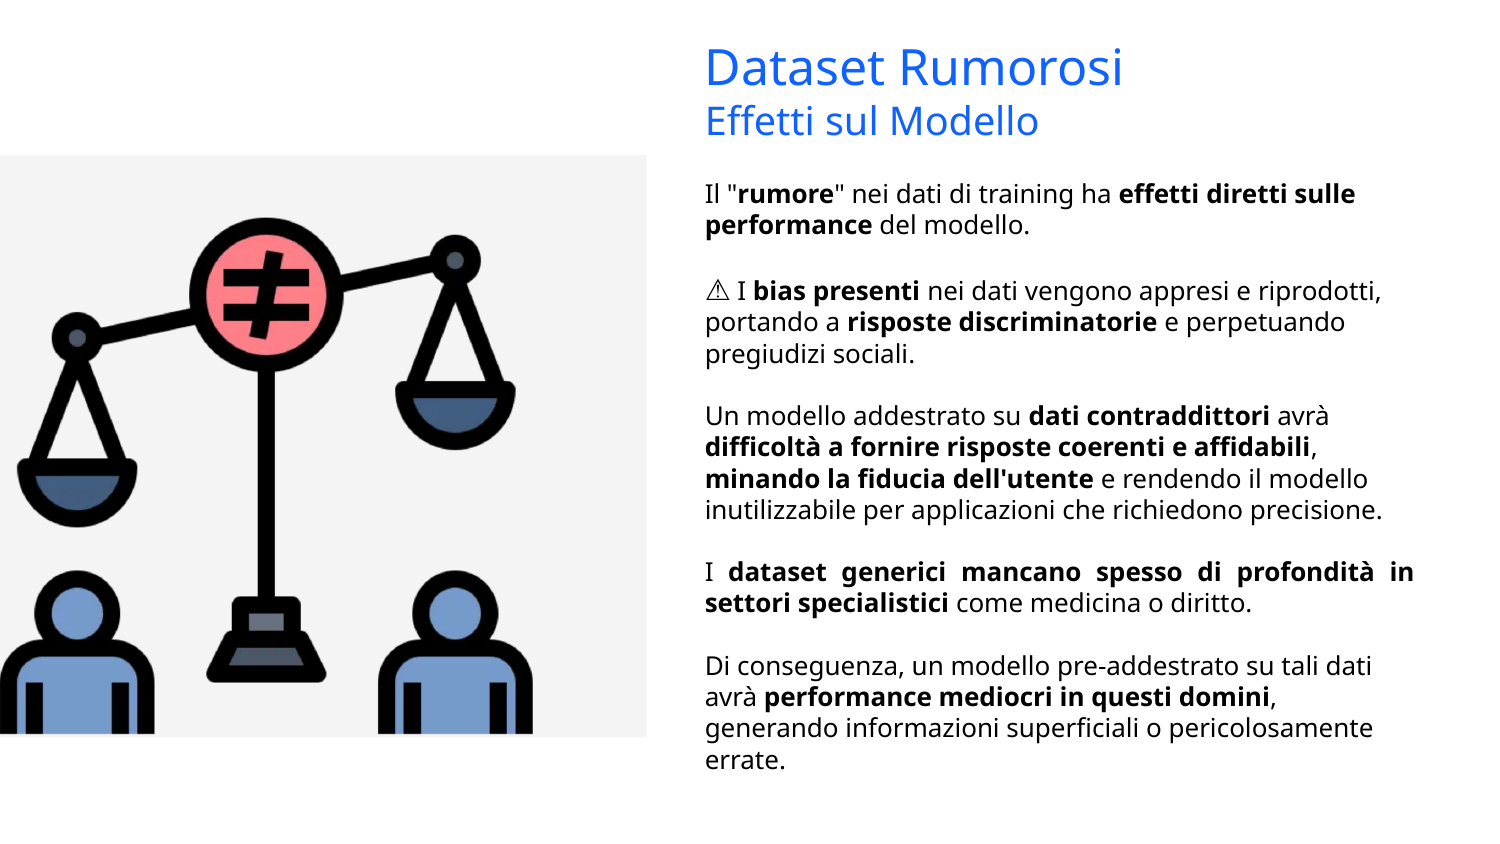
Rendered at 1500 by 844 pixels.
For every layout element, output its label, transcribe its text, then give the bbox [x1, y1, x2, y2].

text_box Dataset Rumorosi Effetti sul Modello [704, 35, 1365, 144]
picture [0, 200, 542, 751]
text_box [0, 155, 647, 737]
text_box Il "rumore" nei dati di training ha effetti diretti sulle performance del modello. ⚠️ I bias presenti nei dati vengono appresi e riprodotti, portando a risposte discriminatorie e perpetuando pregiudizi sociali. Un modello addestrato su dati contraddittori avrà difficoltà a fornire risposte coerenti e affidabili, minando la fiducia dell'utente e rendendo il modello inutilizzabile per applicazioni che richiedono precisione. I dataset generici mancano spesso di profondità in settori specialistici come medicina o diritto. Di conseguenza, un modello pre-addestrato su tali dati avrà performance mediocri in questi domini, generando informazioni superficiali o pericolosamente errate. [704, 176, 1415, 775]
